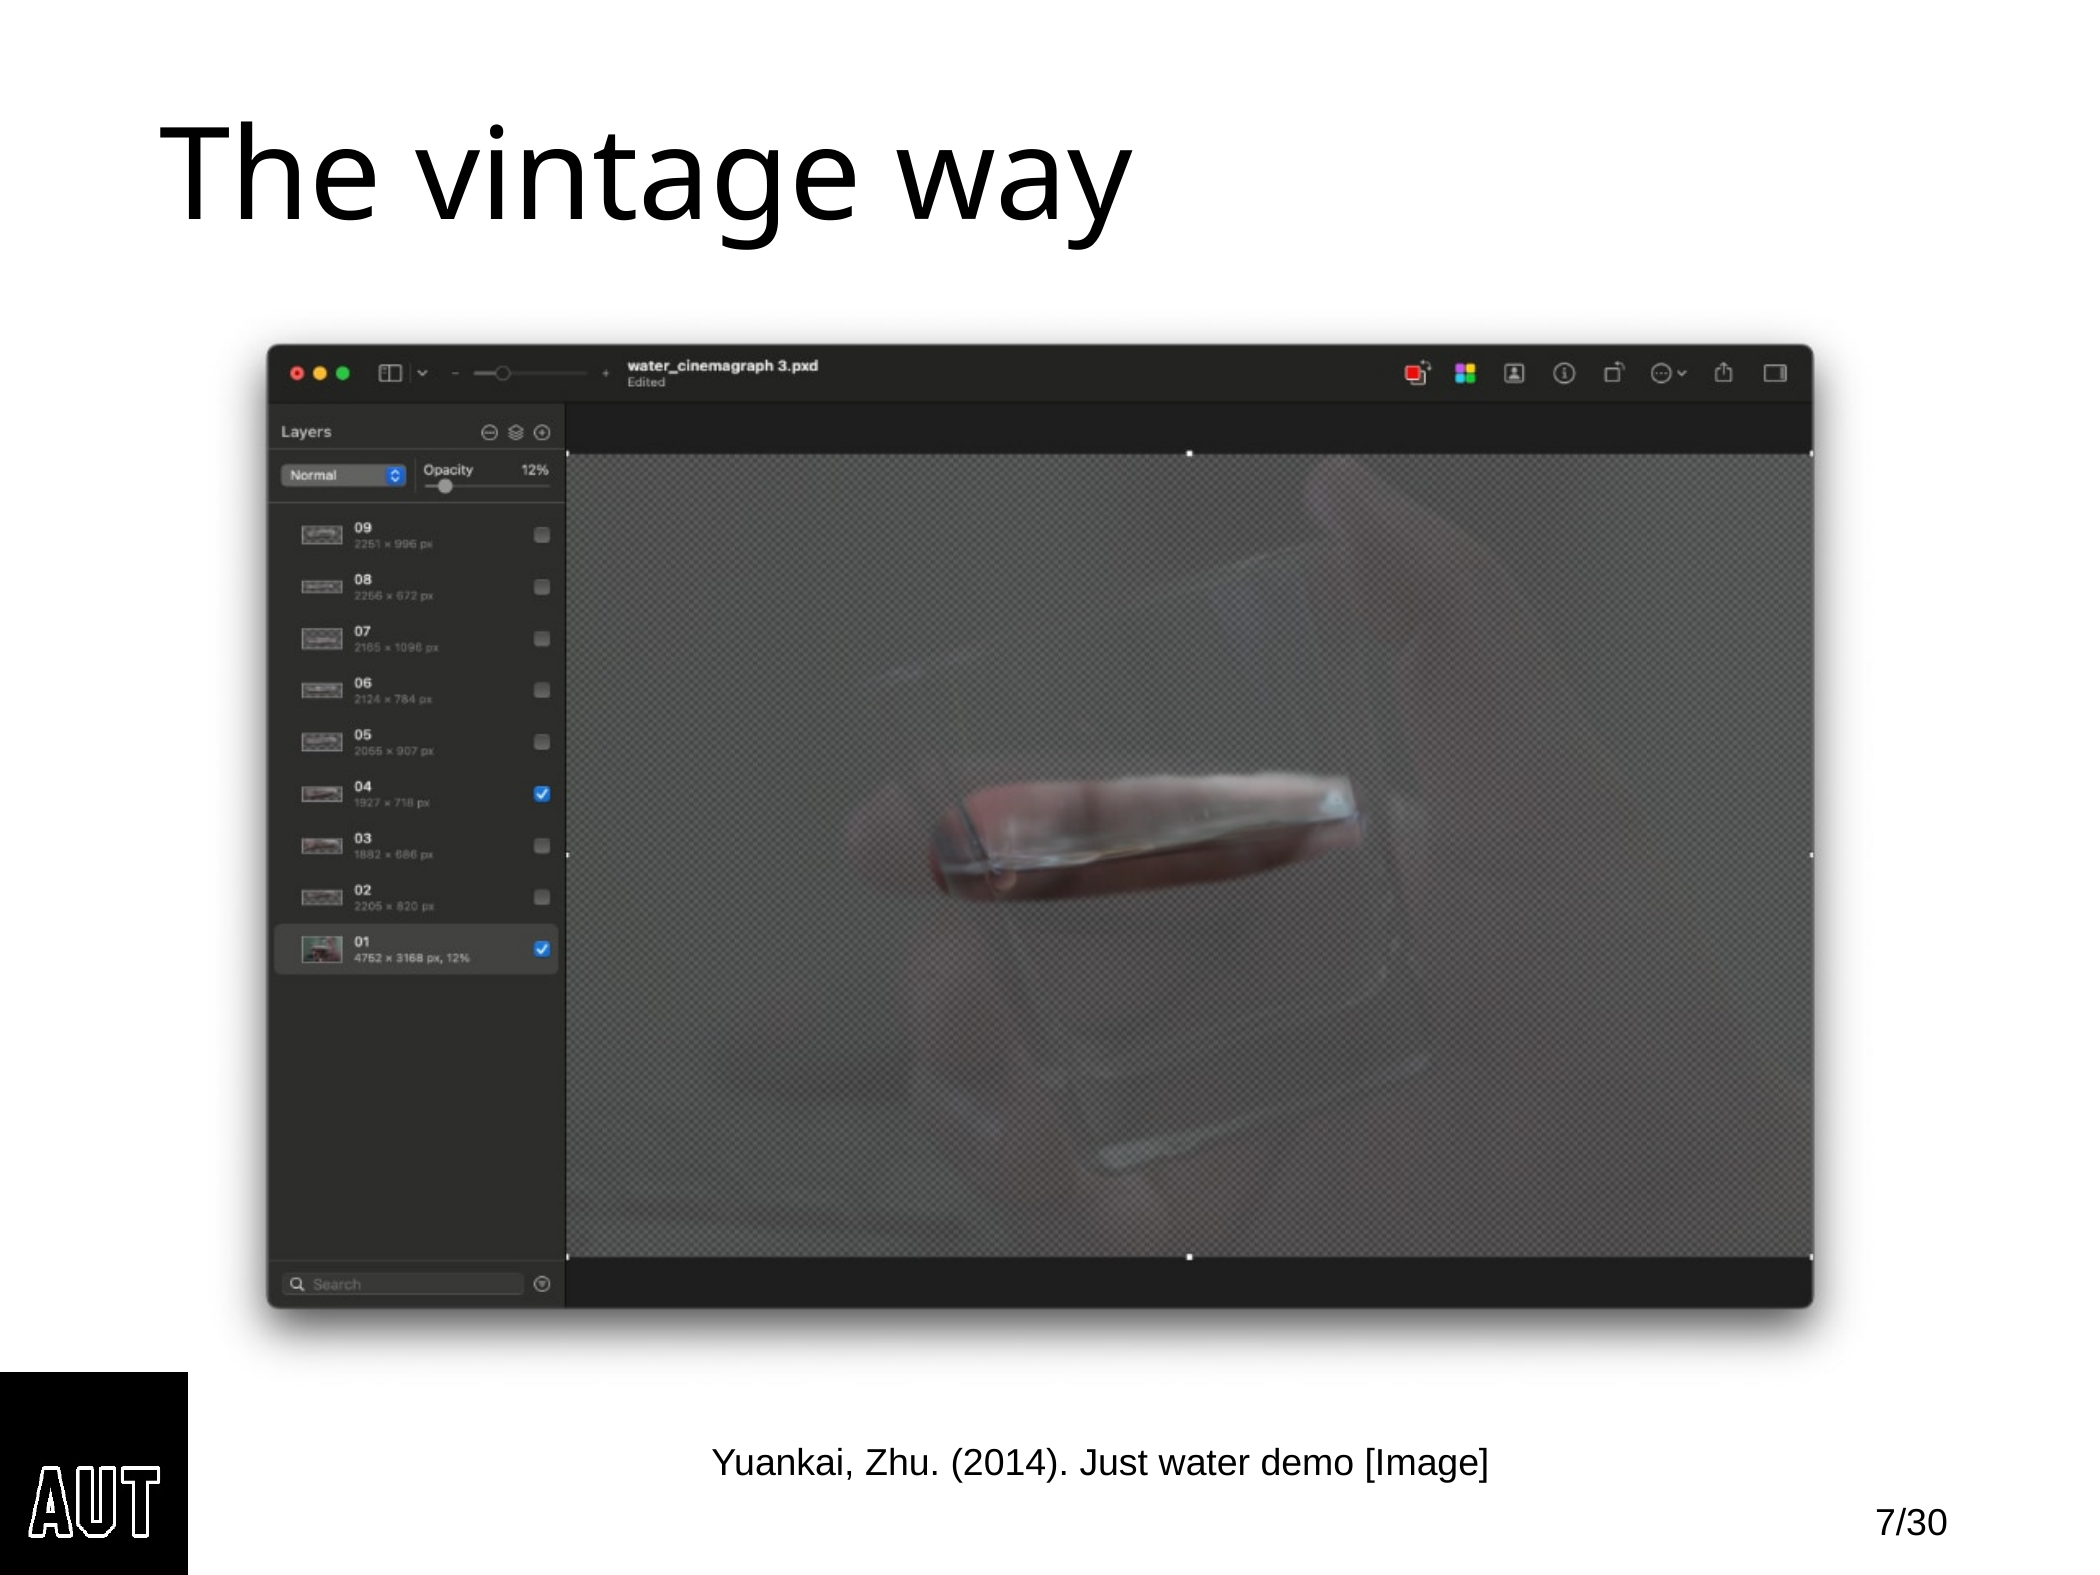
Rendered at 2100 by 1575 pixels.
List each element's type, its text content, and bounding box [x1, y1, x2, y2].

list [204, 303, 1877, 1390]
title The vintage way [144, 83, 1956, 273]
picture [0, 1372, 188, 1575]
text_box Yuankai, Zhu. (2014). Just water demo [Image] [696, 1430, 1505, 1491]
